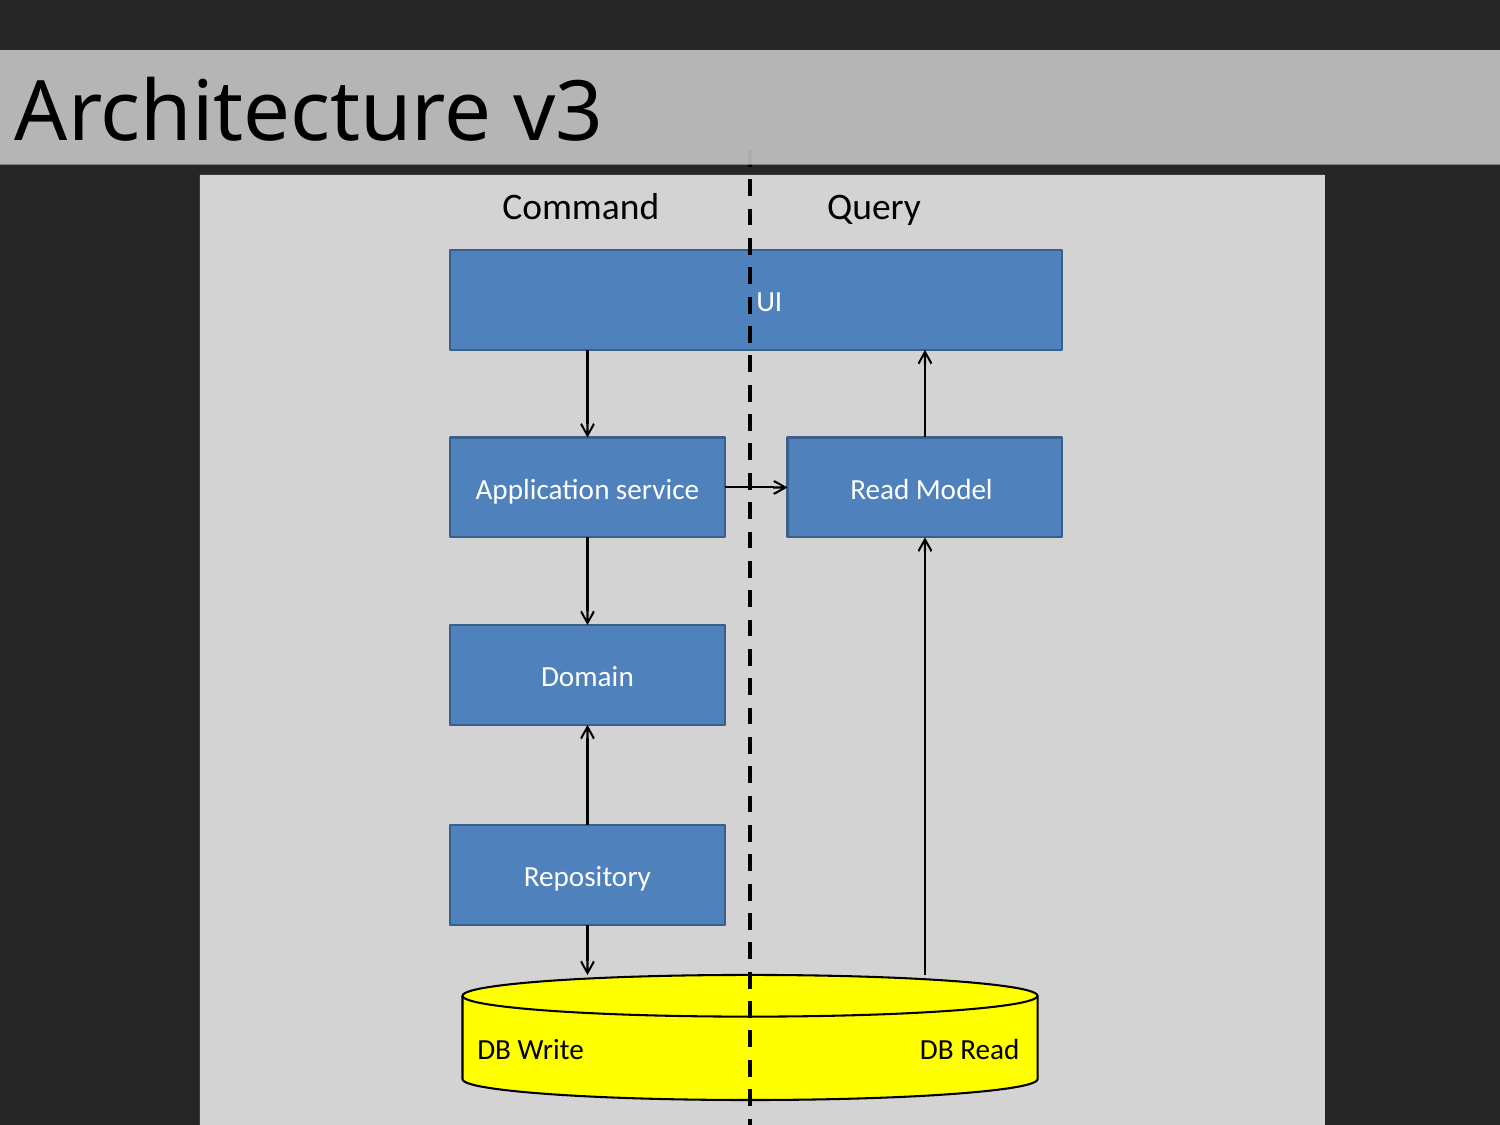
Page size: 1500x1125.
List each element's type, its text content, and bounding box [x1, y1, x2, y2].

text_box Query [812, 174, 1038, 235]
text_box UI [448, 248, 745, 352]
text_box [754, 173, 1327, 1125]
text_box Read Model [785, 435, 1065, 539]
text_box DB Write DB Read [460, 972, 745, 1103]
text_box Architecture v3 [0, 50, 1500, 165]
text_box [198, 173, 745, 1125]
text_box DB Write DB Read [754, 972, 1040, 1103]
text_box Command [487, 174, 713, 235]
text_box Application service [448, 435, 727, 539]
text_box Repository [448, 823, 727, 927]
text_box Domain [448, 623, 727, 727]
text_box UI [754, 248, 1064, 352]
